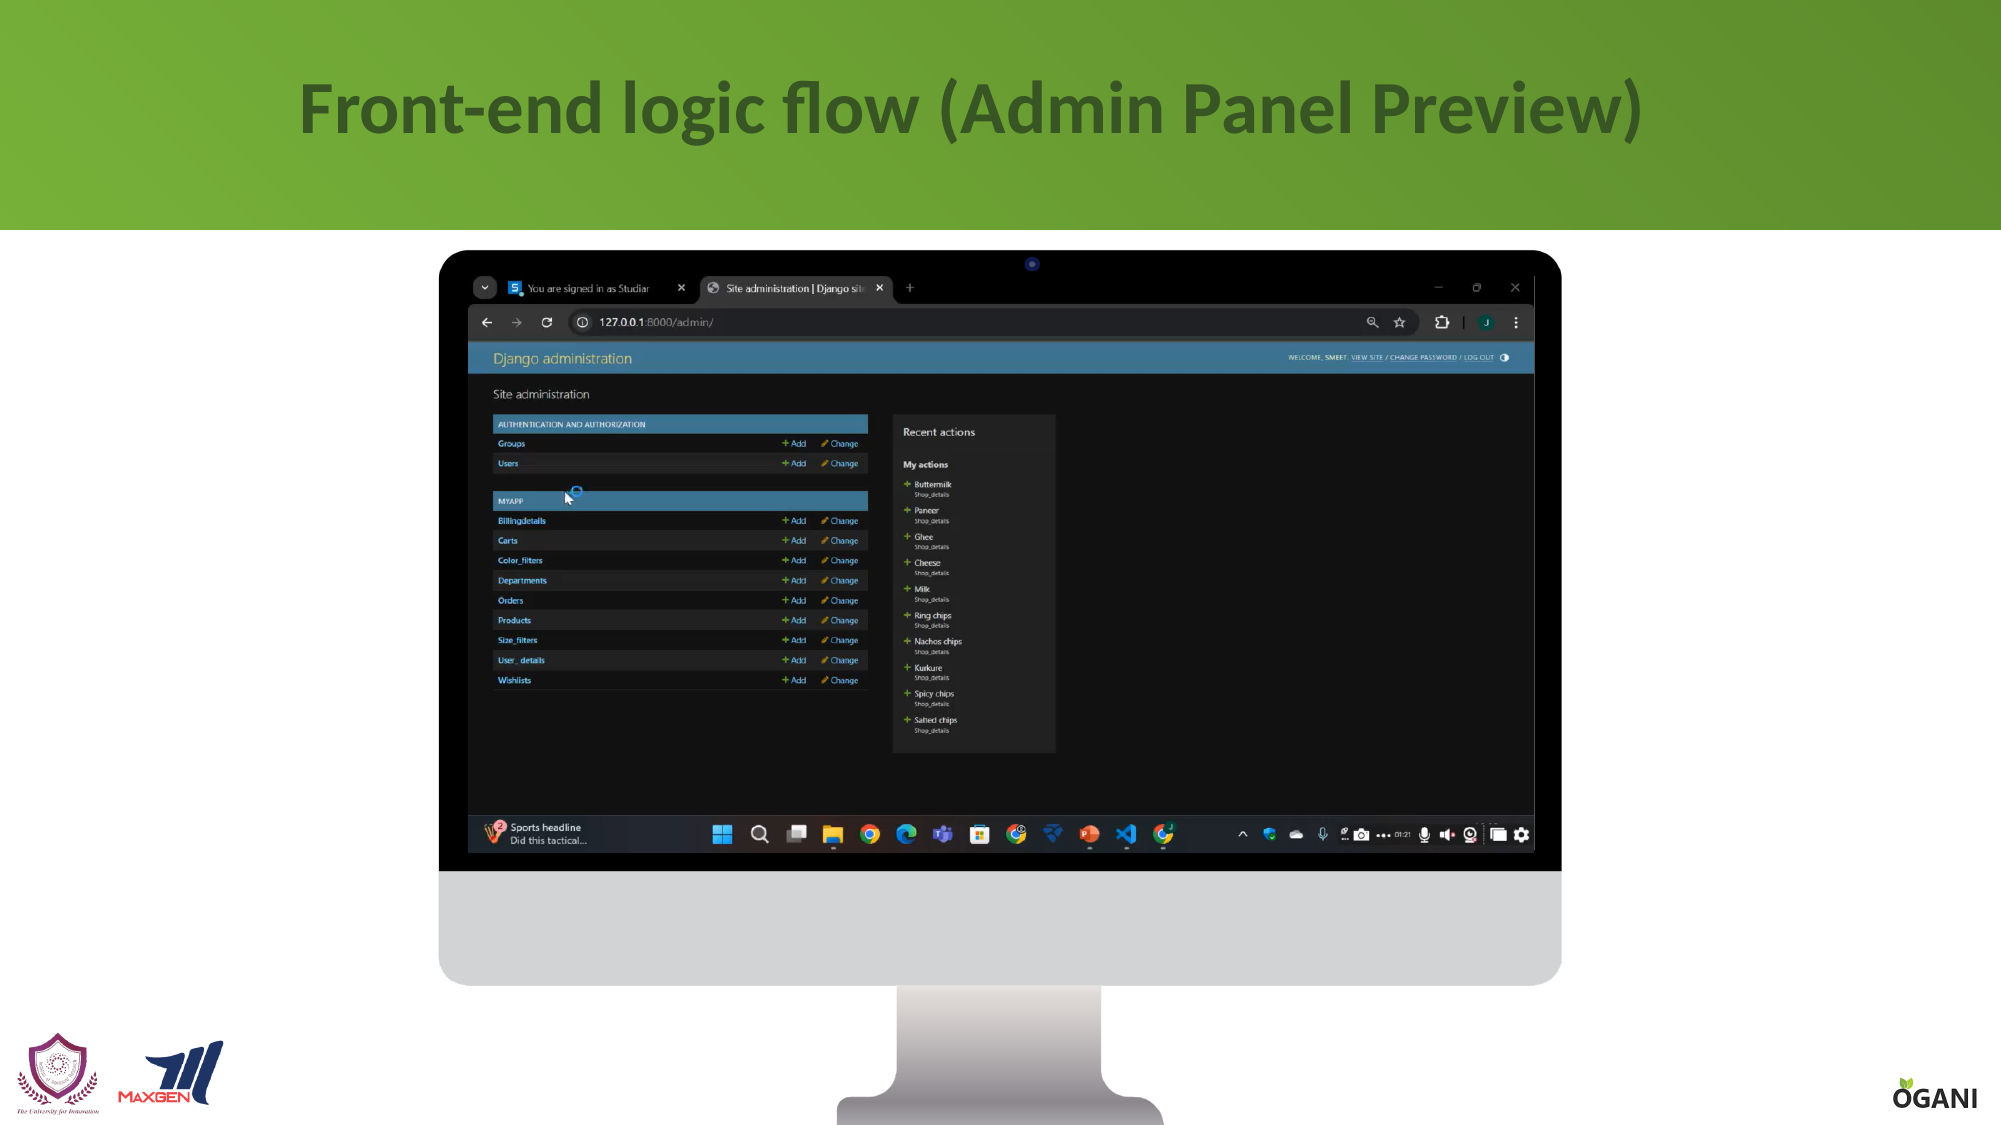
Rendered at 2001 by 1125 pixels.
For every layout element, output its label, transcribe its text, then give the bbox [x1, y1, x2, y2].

picture [0, 1019, 232, 1125]
text_box Front-end logic flow (Admin Panel Preview) [284, 51, 1716, 157]
text_box [0, 0, 2000, 230]
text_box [467, 271, 1534, 854]
picture [358, 104, 1642, 1125]
picture [1890, 1076, 1980, 1112]
